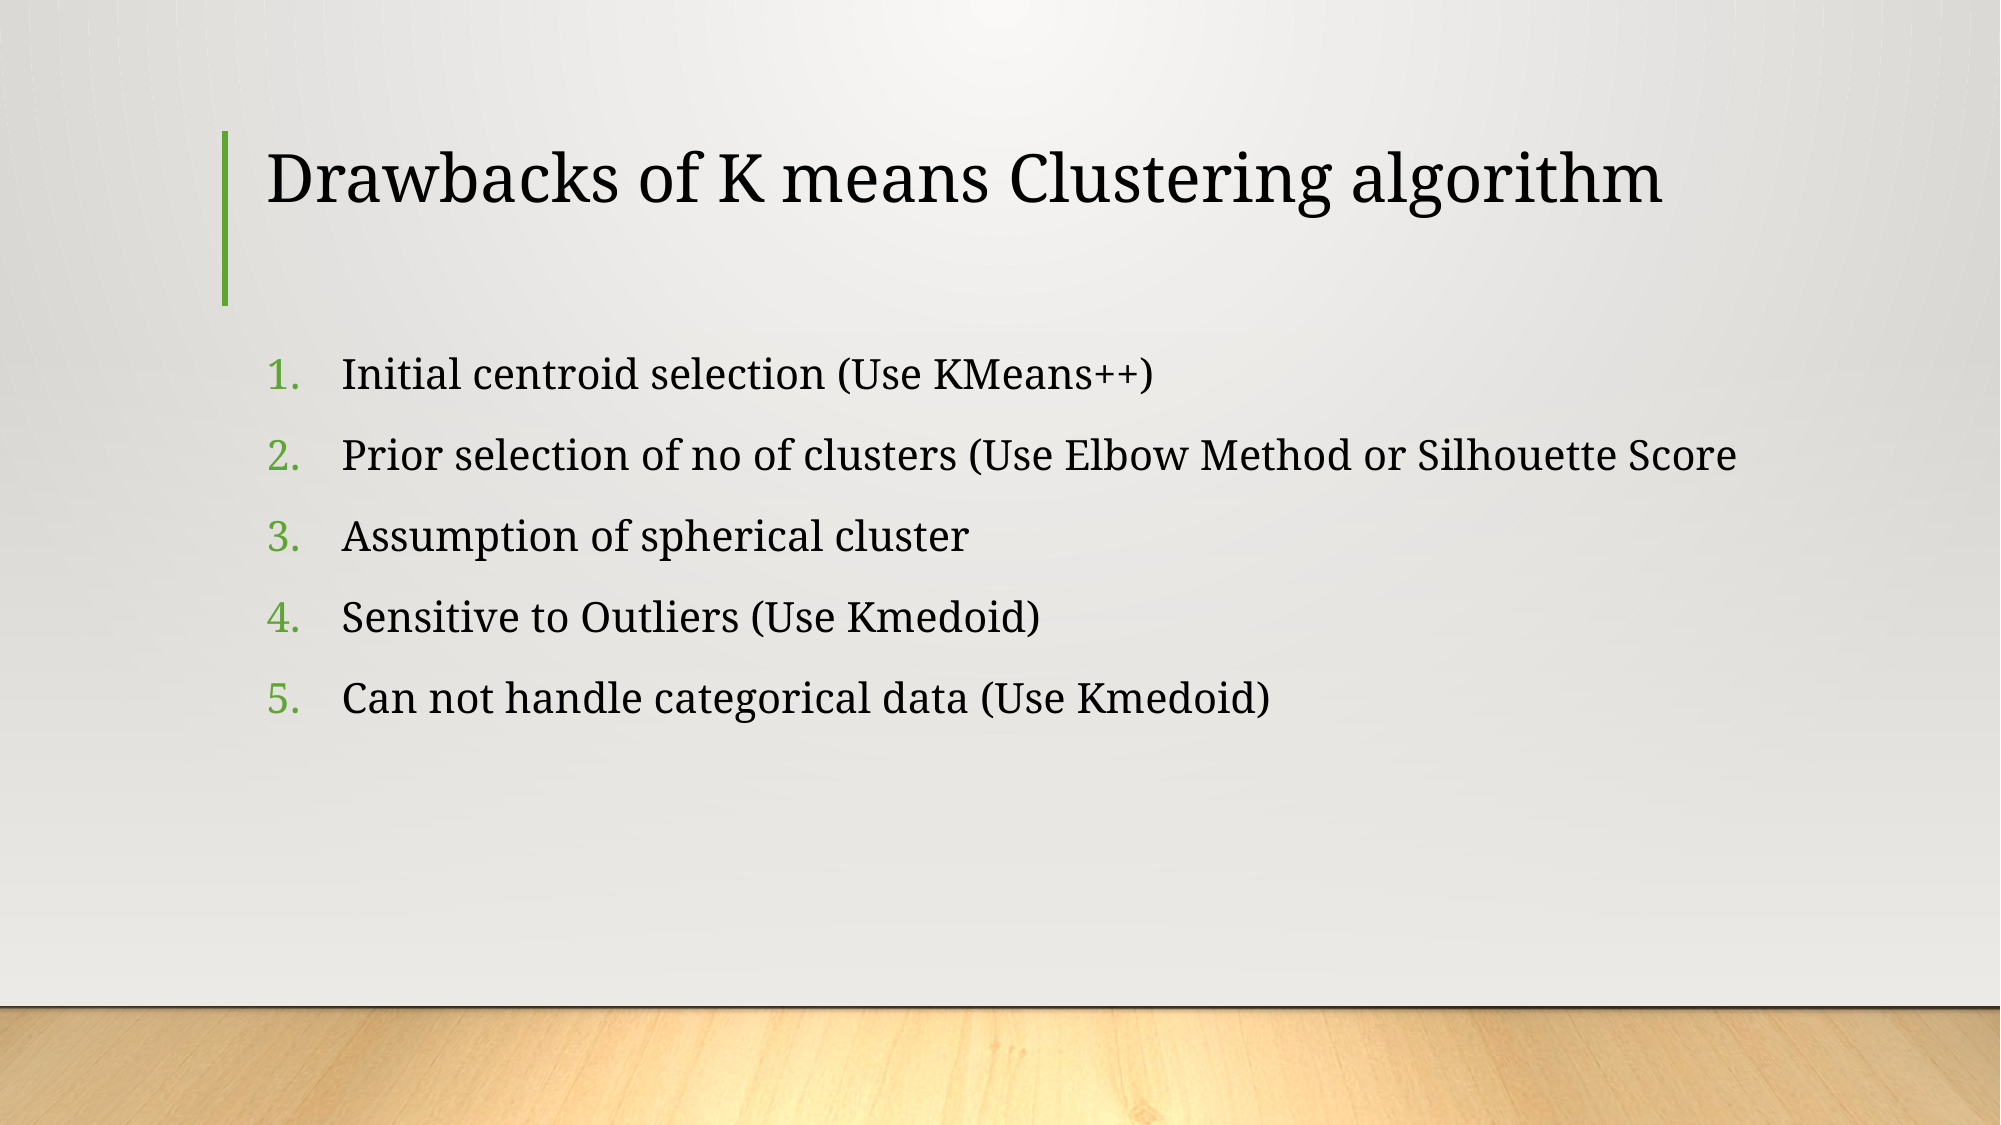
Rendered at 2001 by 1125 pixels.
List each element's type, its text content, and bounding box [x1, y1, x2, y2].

title Drawbacks of K means Clustering algorithm [251, 131, 1814, 305]
list Initial centroid selection (Use KMeans++) Prior selection of no of clusters (Use Elbow Method or Silhouette Score Assumption of spherical cluster Sensitive to Outliers (Use Kmedoid) Can not handle categorical data (Use Kmedoid) [251, 330, 1814, 897]
picture [0, 1006, 2000, 1125]
